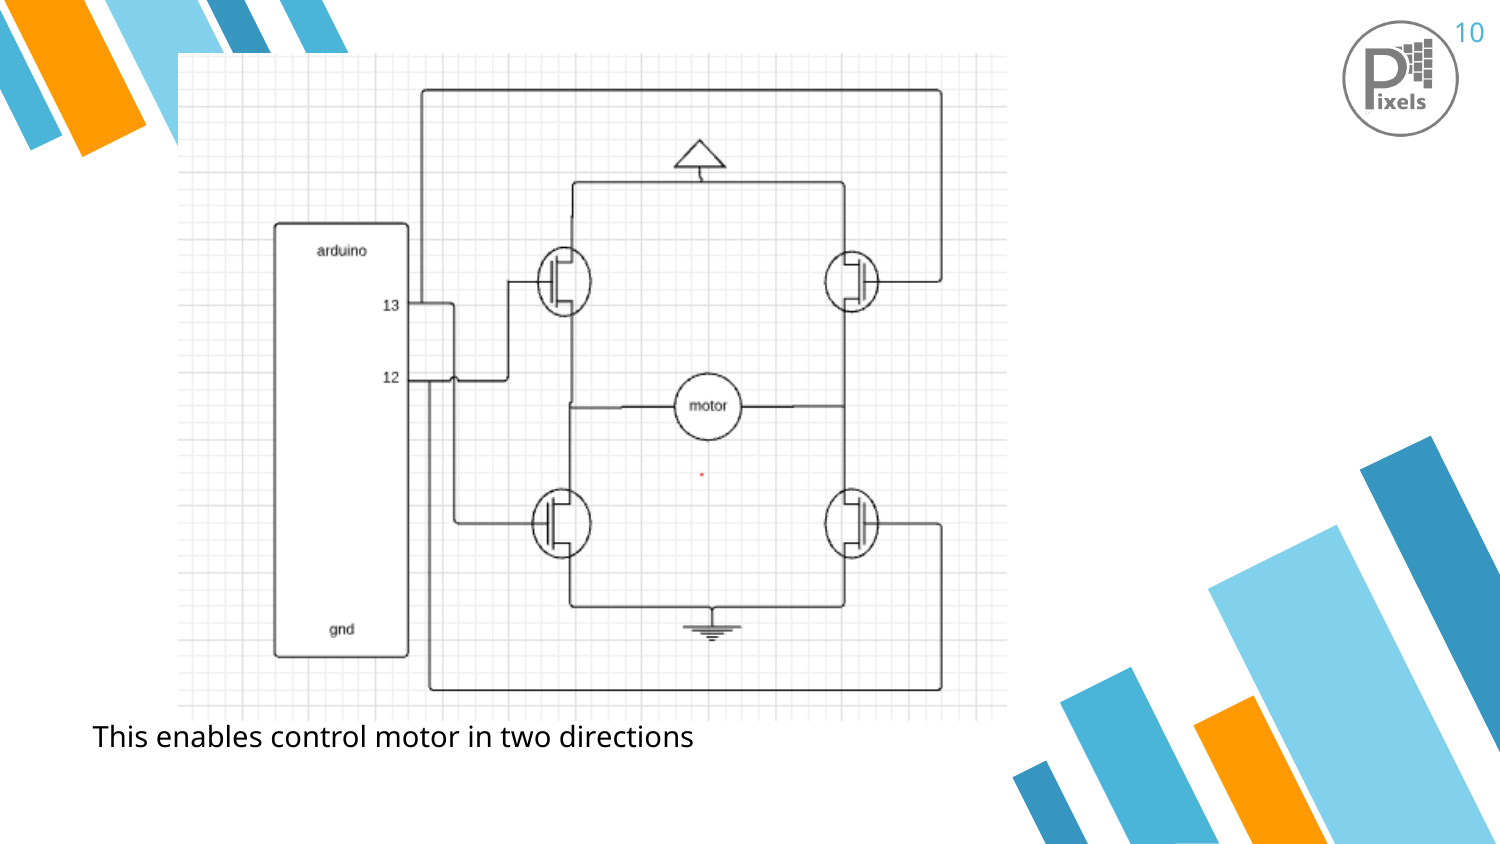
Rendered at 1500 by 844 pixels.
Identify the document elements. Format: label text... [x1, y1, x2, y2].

text_box This enables control motor in two directions [77, 703, 1282, 844]
picture [177, 53, 1007, 722]
picture [1281, 0, 1500, 194]
